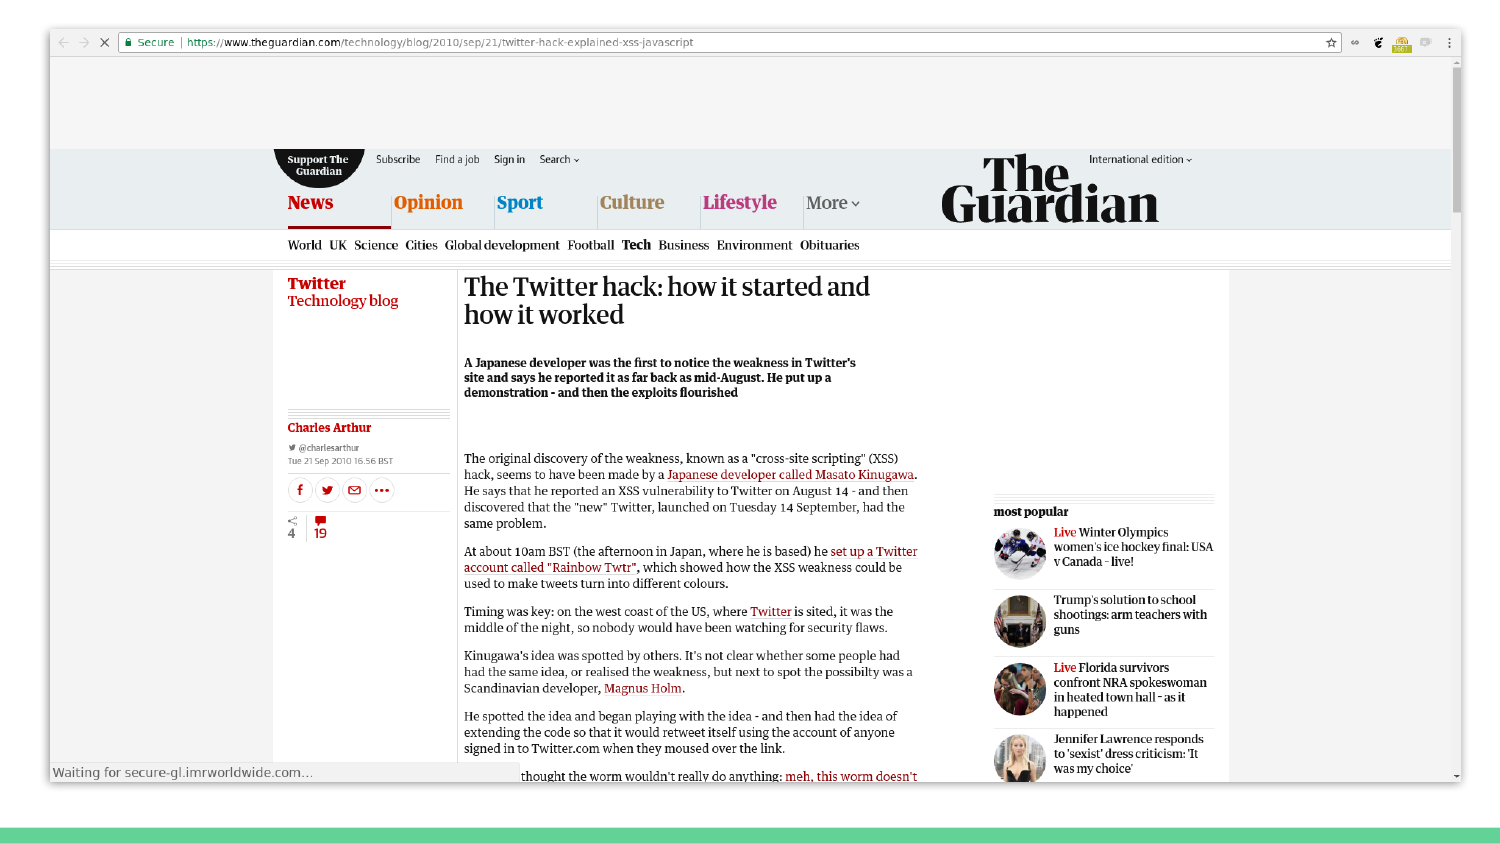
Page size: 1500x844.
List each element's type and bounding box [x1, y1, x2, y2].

picture [49, 29, 1462, 782]
